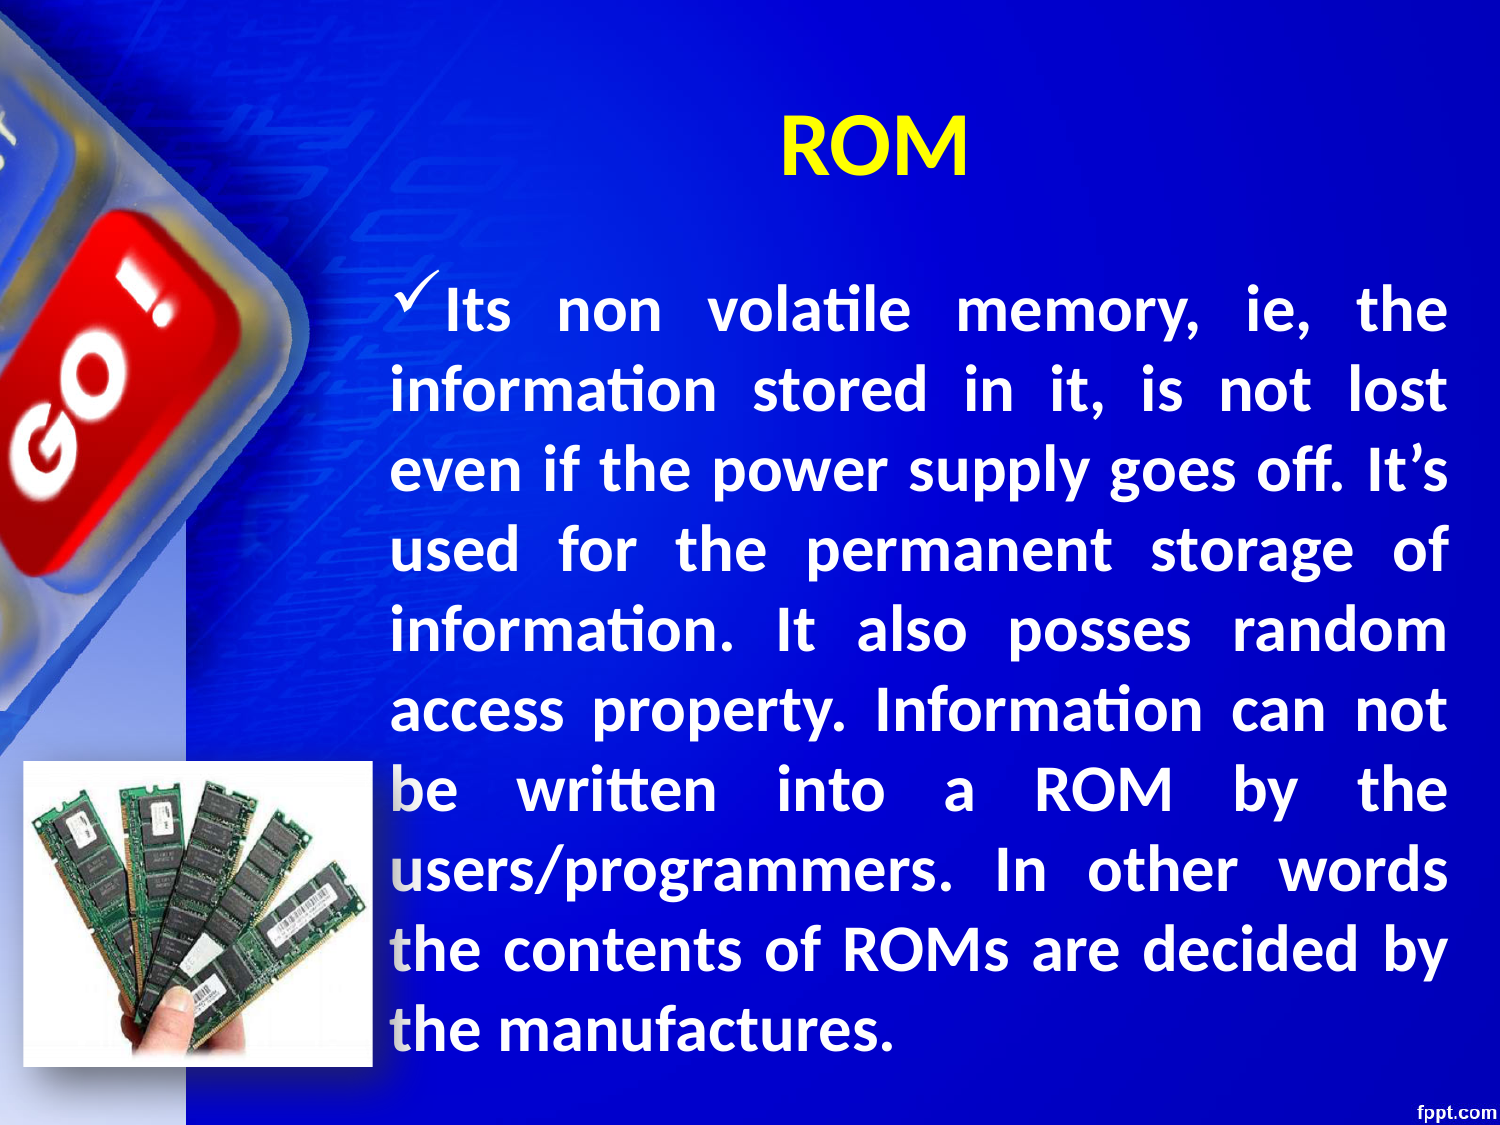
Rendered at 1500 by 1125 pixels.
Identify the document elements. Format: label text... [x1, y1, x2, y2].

picture [0, 0, 1500, 1125]
title ROM [300, 45, 1452, 233]
text_box Its non volatile memory, ie, the information stored in it, is not lost even if the power supply goes off. It’s used for the permanent storage of information. It also posses random access property. Information can not be written into a ROM by the users/programmers. In other words the contents of ROMs are decided by the manufactures. [375, 257, 1465, 1073]
